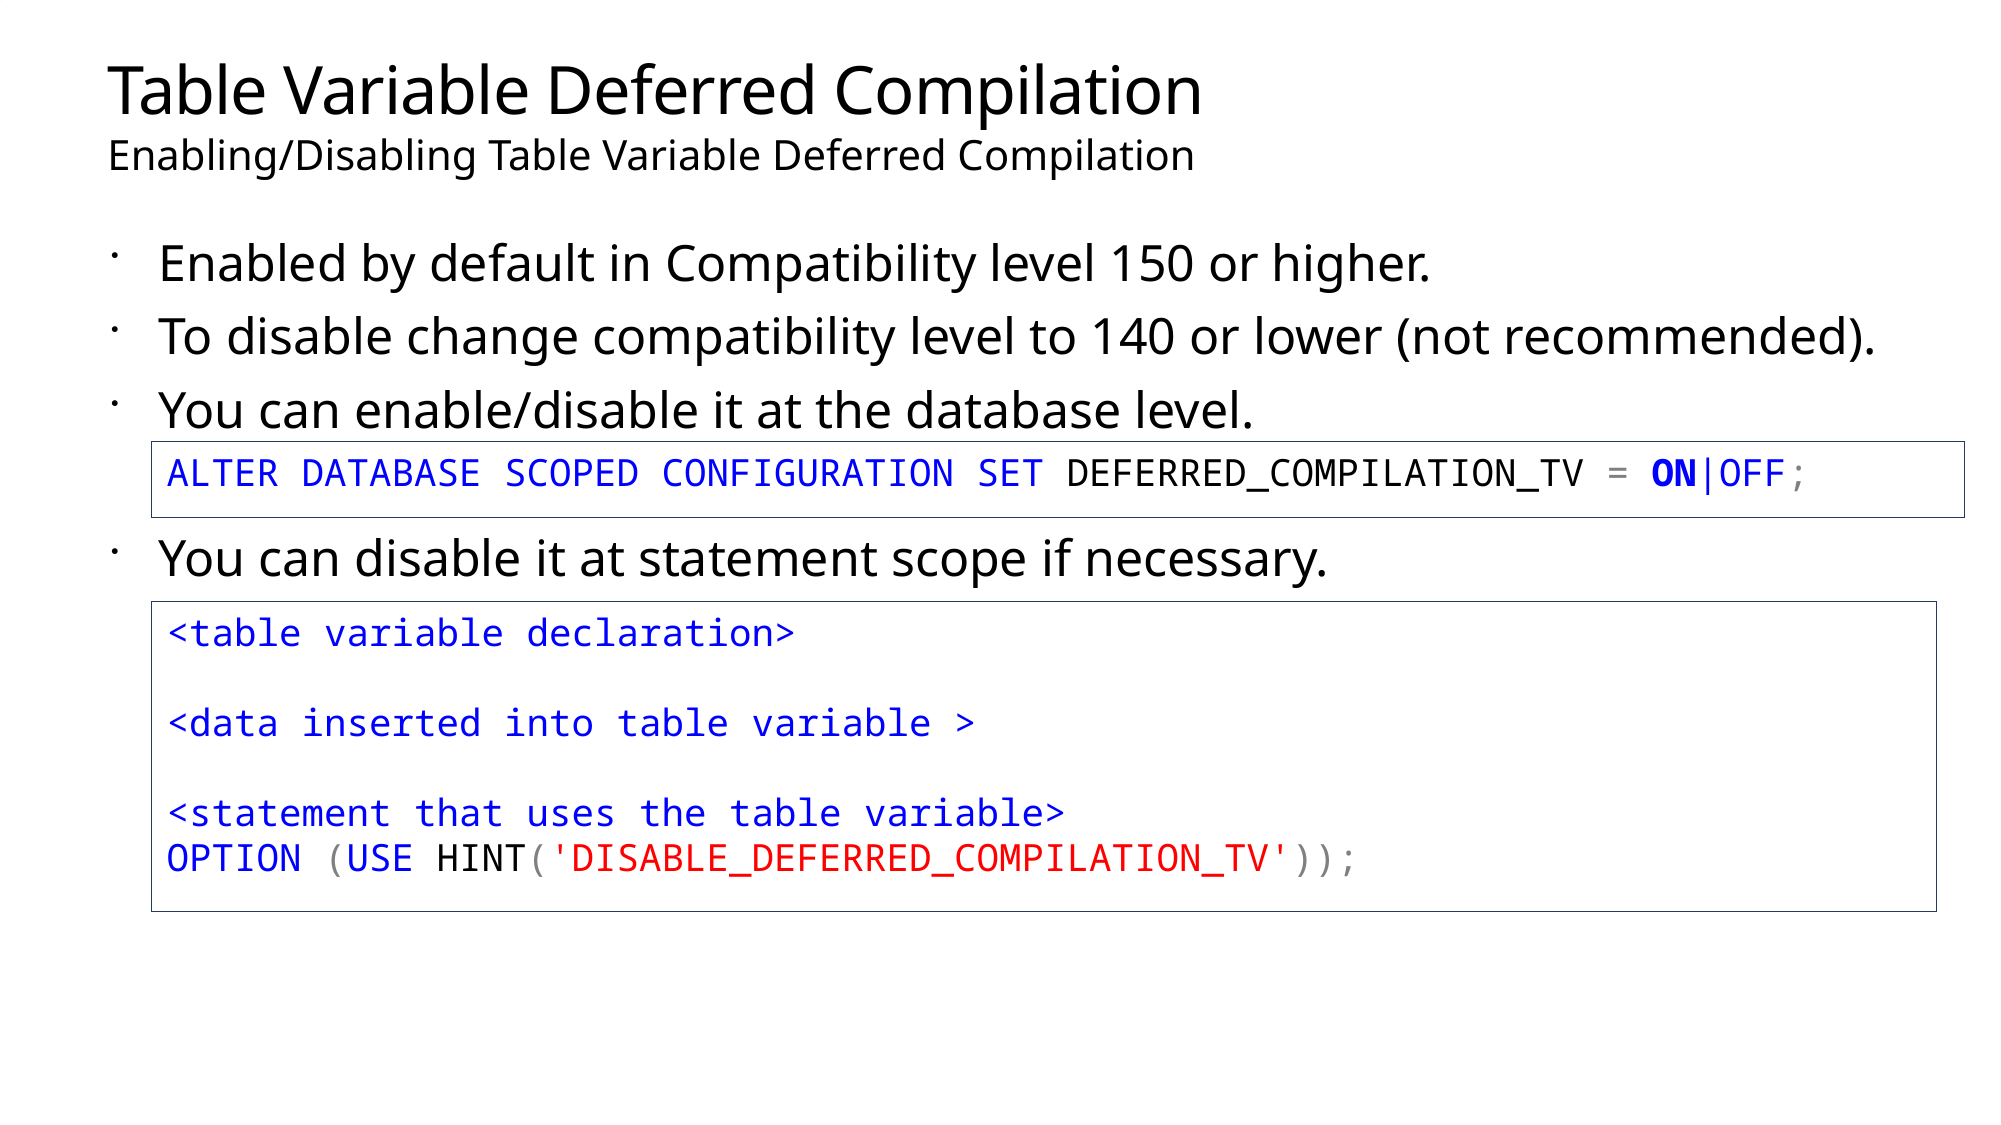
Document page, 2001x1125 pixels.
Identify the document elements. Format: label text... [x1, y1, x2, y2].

text_box <table variable declaration> <data inserted into table variable > <statement that uses the table variable> OPTION (USE HINT('DISABLE_DEFERRED_COMPILATION_TV')); [151, 601, 1937, 912]
subtitle Enabling/Disabling Table Variable Deferred Compilation [107, 128, 1893, 205]
text_box ALTER DATABASE SCOPED CONFIGURATION SET DEFERRED_COMPILATION_TV = ON|OFF; [151, 441, 1965, 518]
title Table Variable Deferred Compilation [107, 52, 1893, 128]
list Enabled by default in Compatibility level 150 or higher. To disable change compatibility level to 140 or lower (not recommended). You can enable/disable it at the database level. You can disable it at statement scope if necessary. [107, 230, 1893, 996]
